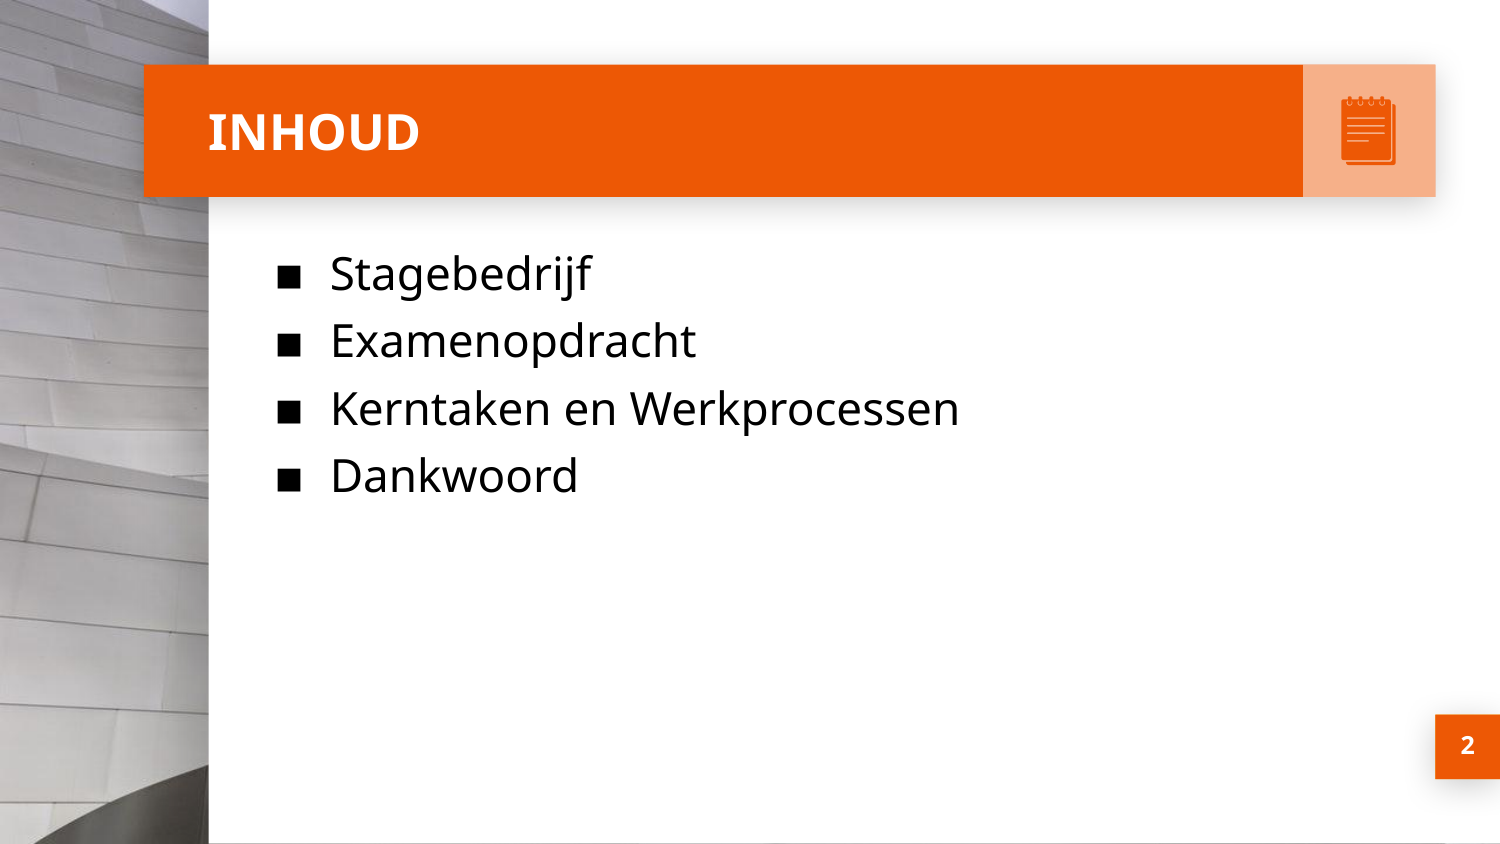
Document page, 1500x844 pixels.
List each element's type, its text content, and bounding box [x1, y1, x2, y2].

title INHOUD [193, 64, 1300, 197]
picture [0, 0, 208, 844]
slide_number 2 [1435, 714, 1500, 780]
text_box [1341, 96, 1396, 166]
list Stagebedrijf Examenopdracht Kerntaken en Werkprocessen Dankwoord [258, 229, 1436, 785]
